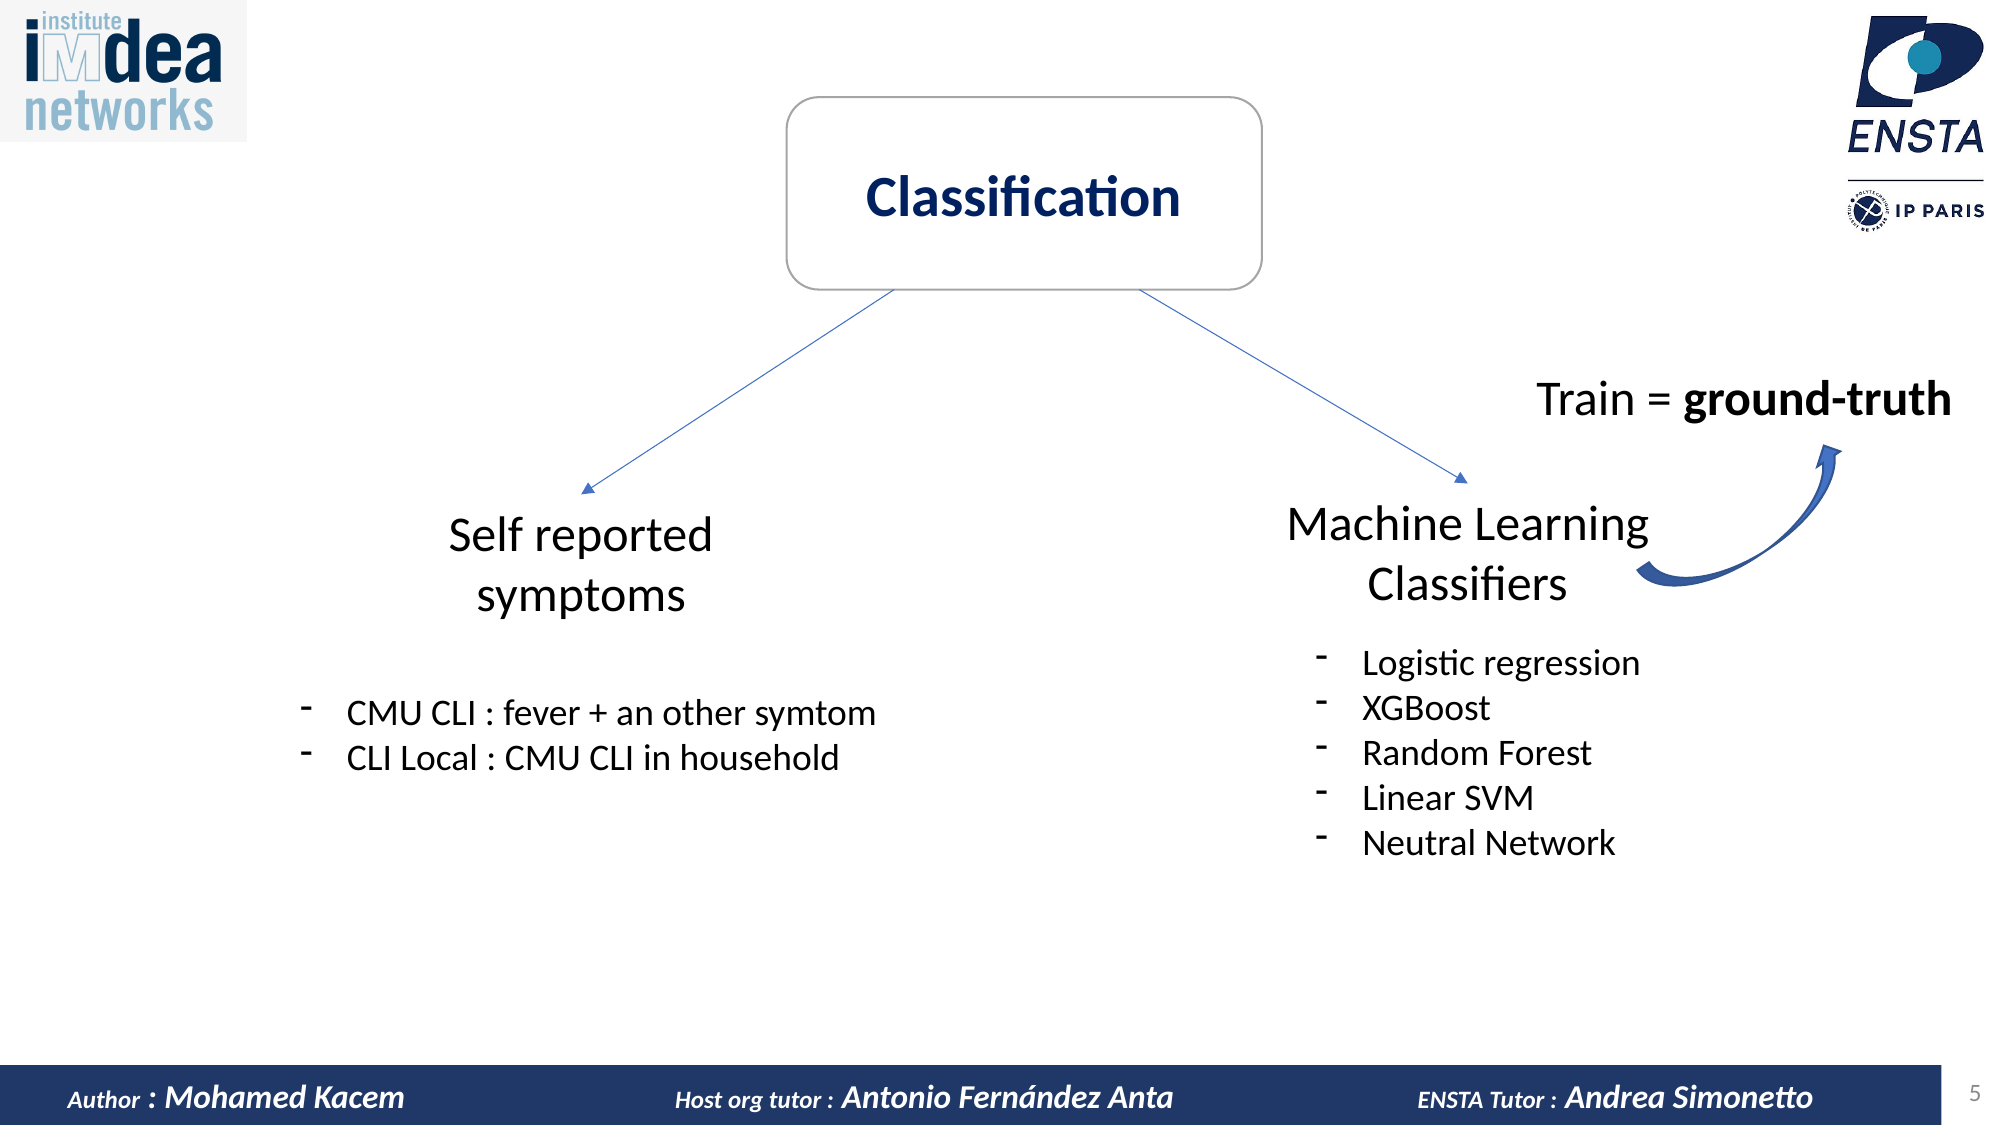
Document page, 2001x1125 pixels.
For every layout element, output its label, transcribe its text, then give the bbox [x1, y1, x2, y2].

picture [0, 0, 247, 142]
text_box Logistic regression XGBoost Random Forest Linear SVM Neutral Network [1300, 630, 1677, 870]
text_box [581, 289, 895, 495]
text_box Classification [785, 96, 1263, 291]
text_box Author : Mohamed Kacem Host org tutor : Antonio Fernández Anta ENSTA Tutor : Andrea Simonetto [0, 1065, 1942, 1125]
text_box Machine Learning Classifiers [1261, 483, 1674, 619]
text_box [1139, 289, 1468, 484]
text_box CMU CLI : fever + an other symtom CLI Local : CMU CLI in household [285, 635, 954, 786]
text_box Train = ground-truth [1521, 358, 2000, 433]
text_box [1636, 444, 1843, 587]
text_box Self reported symptoms [431, 494, 732, 629]
slide_number 5 [1546, 1061, 1997, 1122]
picture [1831, 0, 2000, 248]
